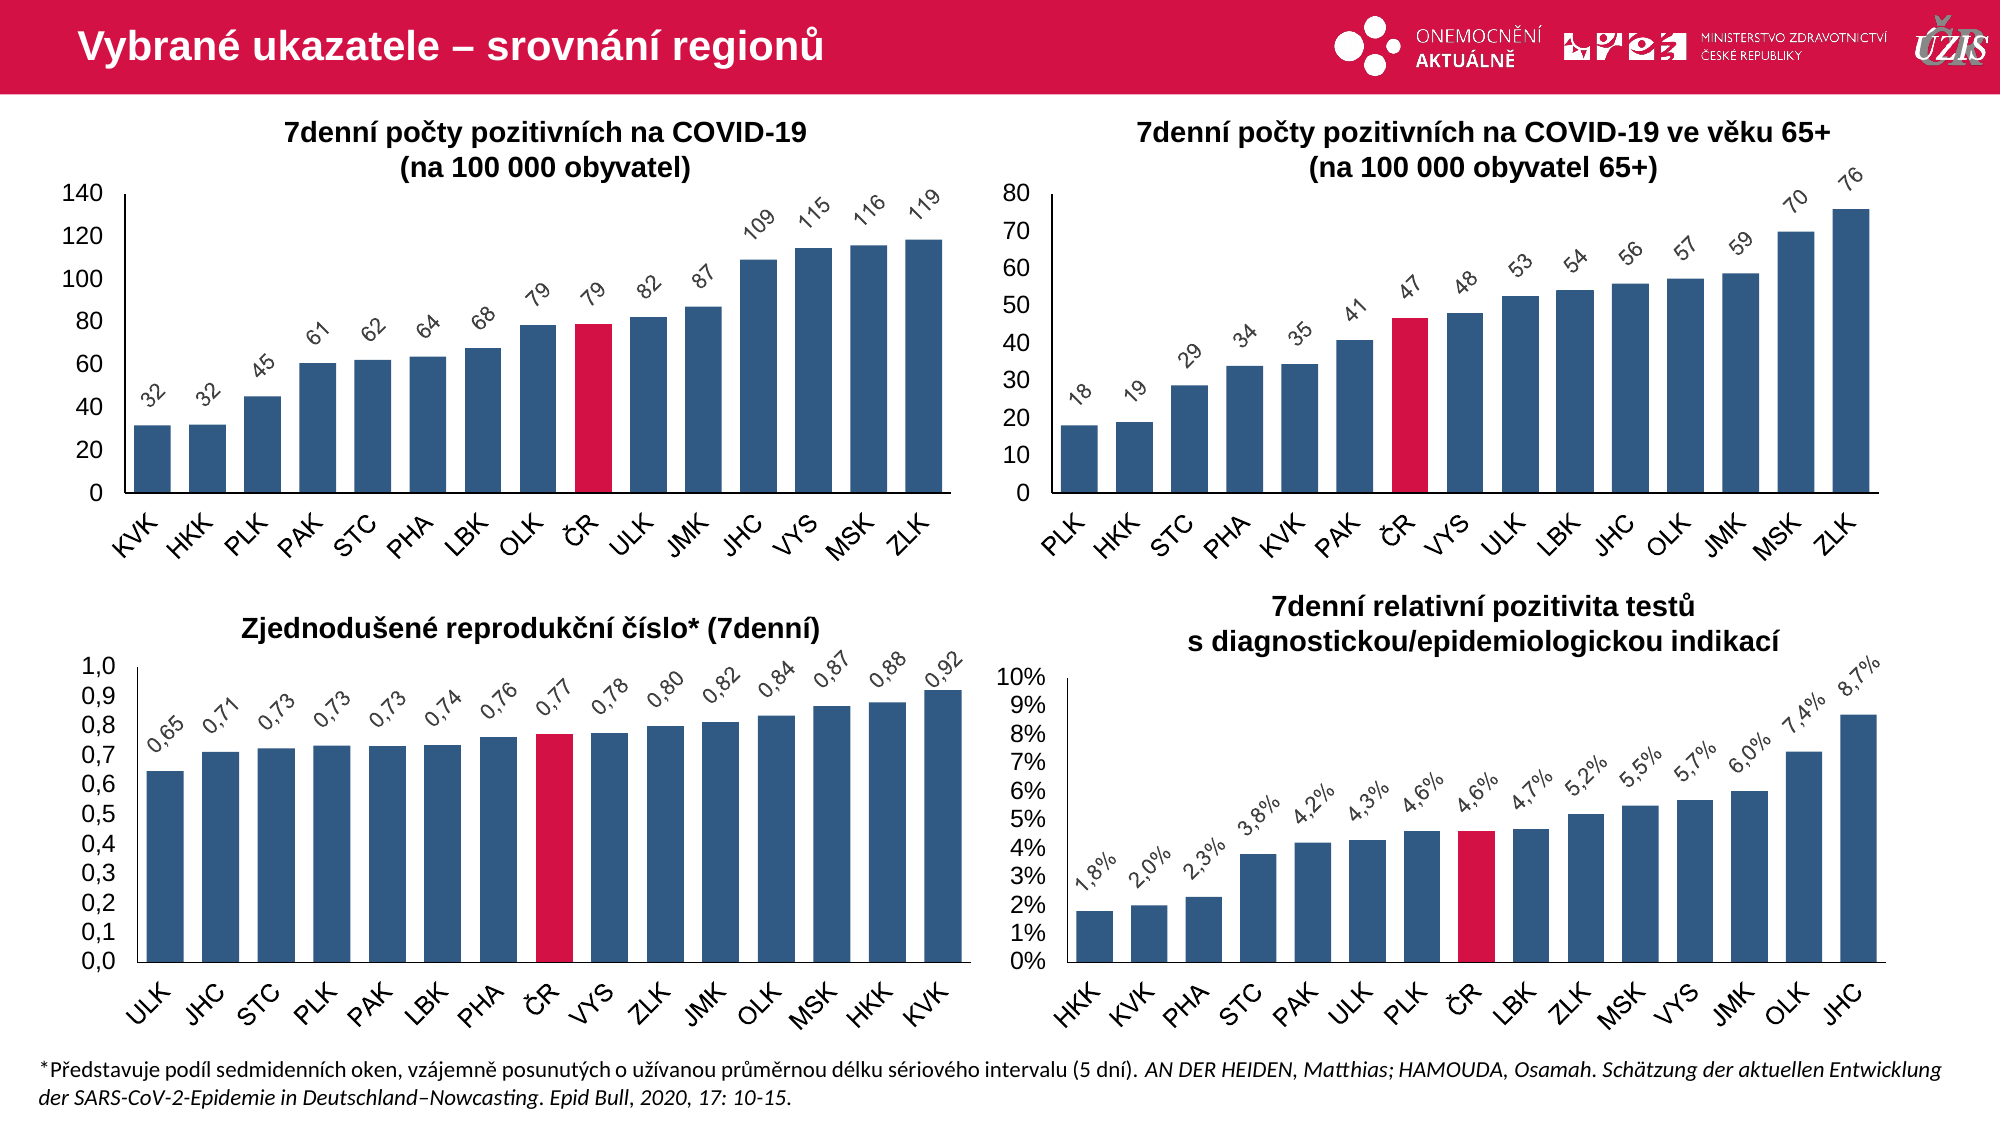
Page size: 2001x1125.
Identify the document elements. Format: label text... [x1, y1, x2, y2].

picture [1563, 31, 1888, 60]
title Vybrané ukazatele – srovnání regionů [62, 0, 1283, 95]
picture [1334, 16, 1542, 76]
picture [23, 105, 1986, 1125]
picture [1915, 15, 1989, 66]
